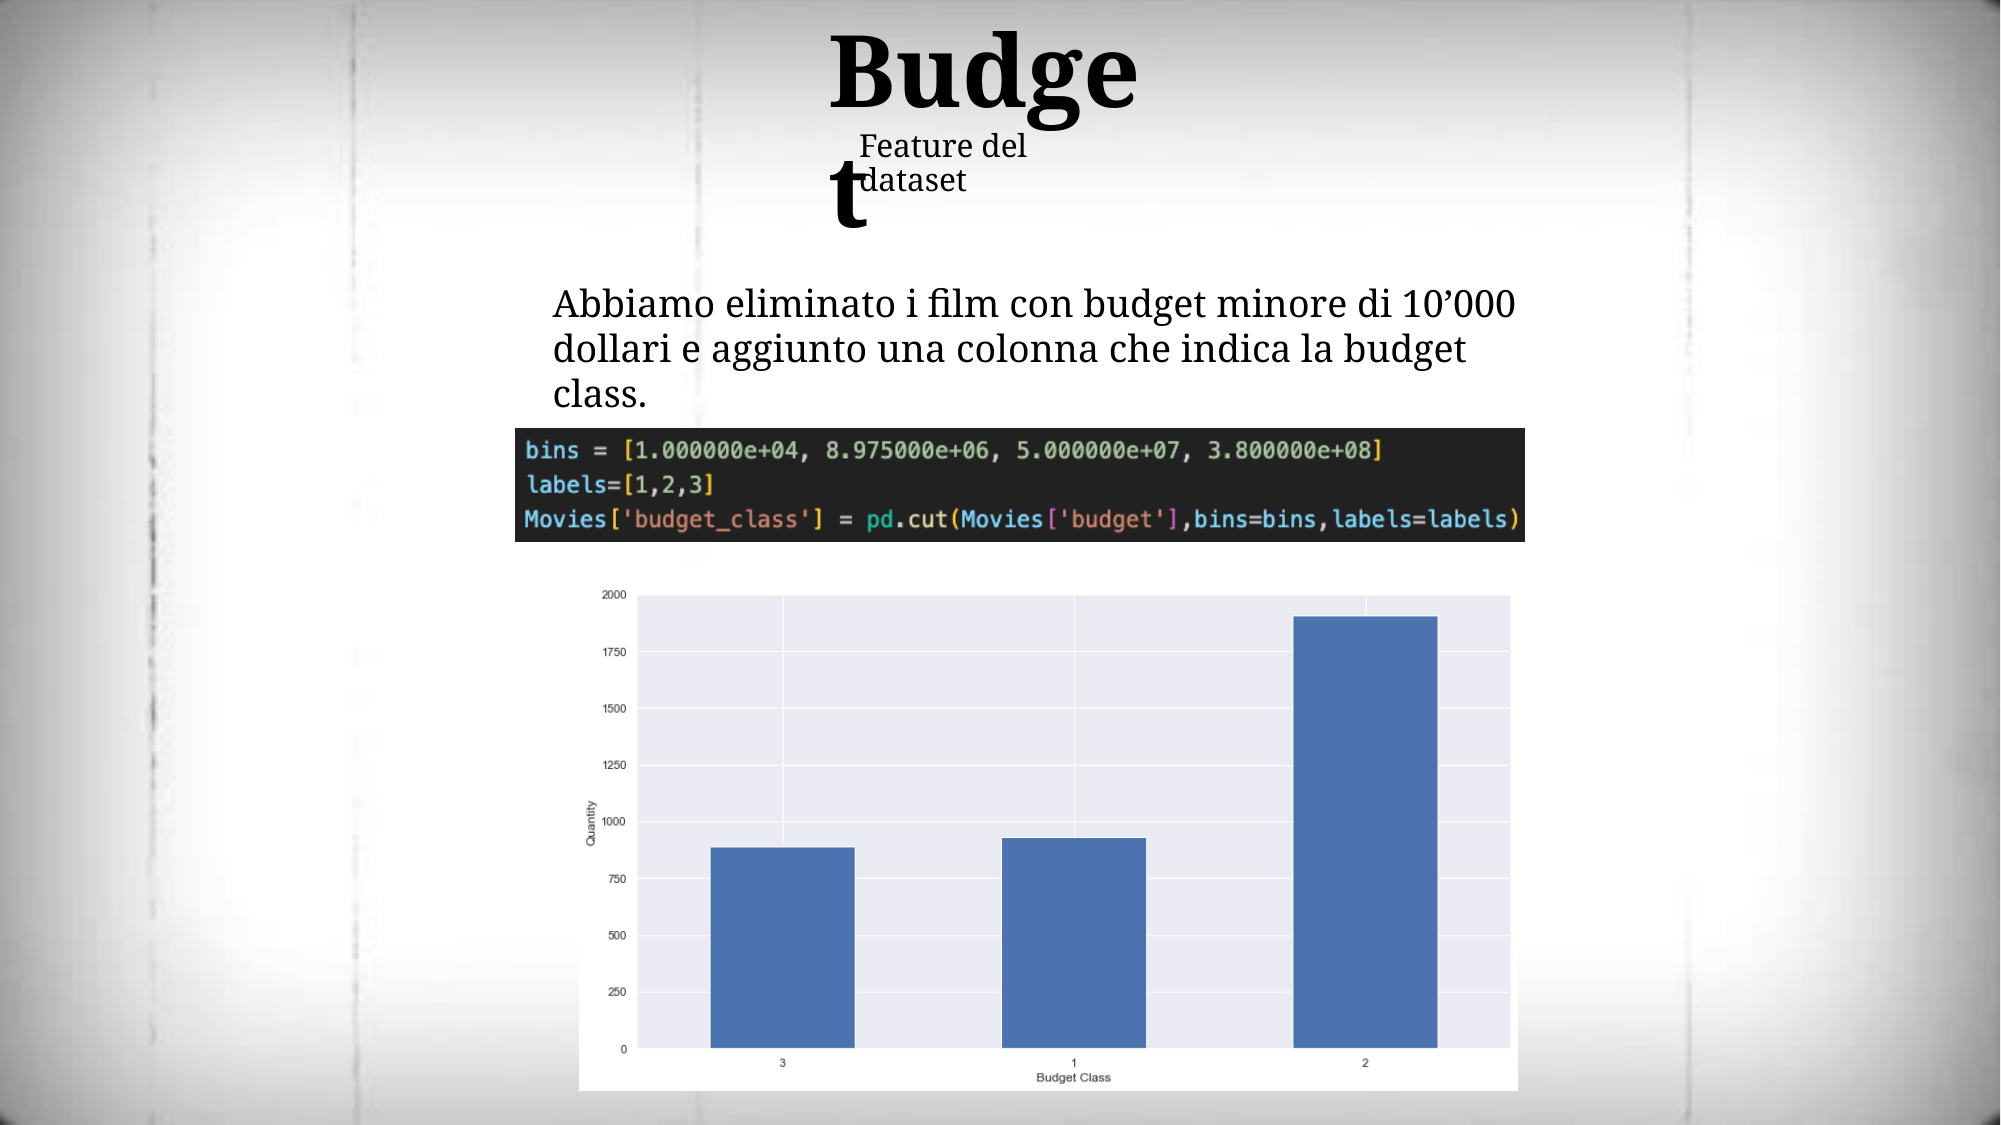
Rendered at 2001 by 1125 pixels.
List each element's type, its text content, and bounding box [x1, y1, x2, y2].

picture [0, 0, 2001, 1125]
text_box Abbiamo eliminato i film con budget minore di 10’000 dollari e aggiunto una colonna che indica la budget class. [537, 272, 1547, 468]
text_box Budget [813, 0, 1187, 256]
